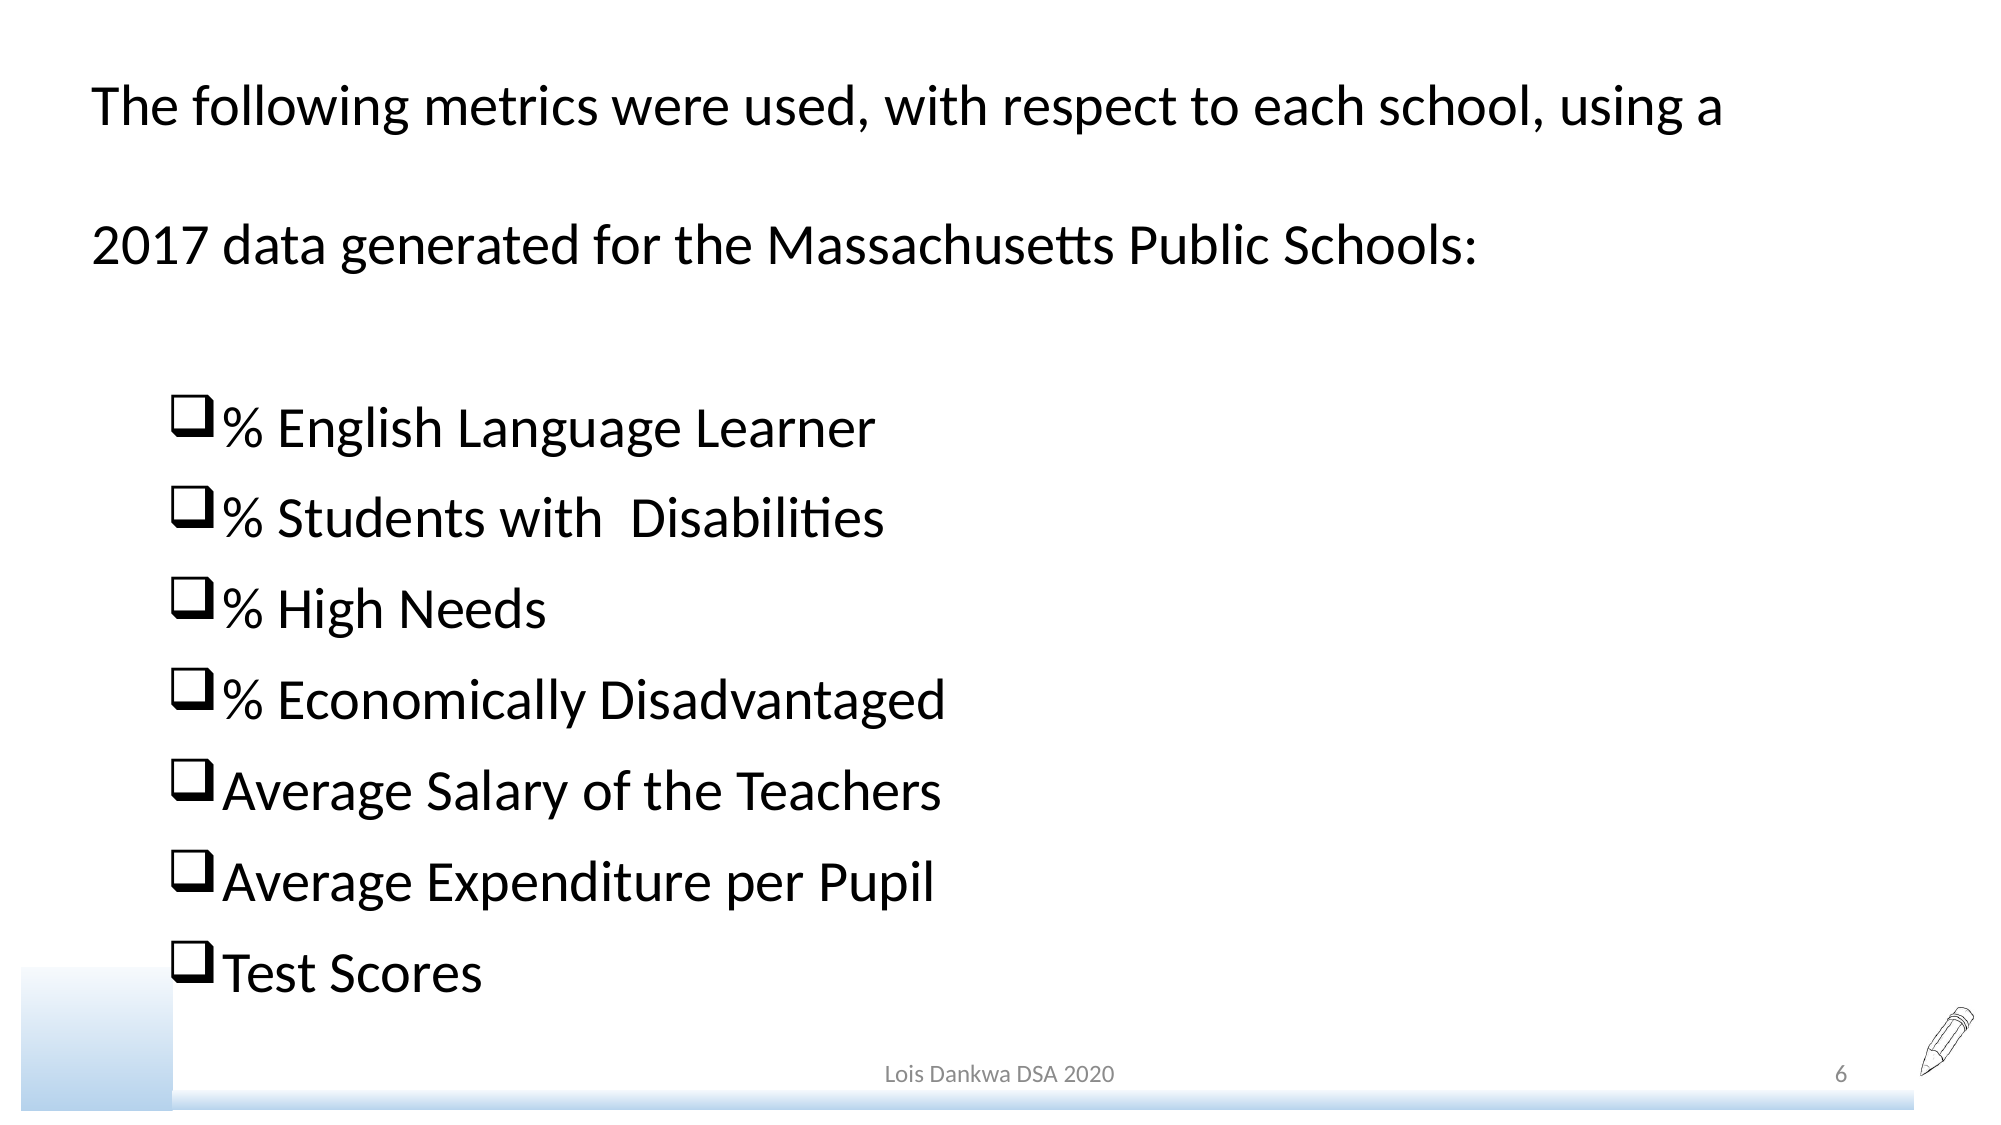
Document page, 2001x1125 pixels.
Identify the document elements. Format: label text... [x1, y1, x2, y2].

text_box The following metrics were used, with respect to each school, using a 2017 data generated for the Massachusetts Public Schools: % English Language Learner % Students with Disabilities % High Needs % Economically Disadvantaged Average Salary of the Teachers Average Expenditure per Pupil Test Scores [76, 59, 1863, 982]
text_box [172, 1089, 1915, 1111]
picture [1916, 1003, 1979, 1082]
text_box [21, 967, 173, 1111]
slide_number 6 [1412, 1042, 1863, 1103]
footer Lois Dankwa DSA 2020 [662, 1042, 1338, 1089]
